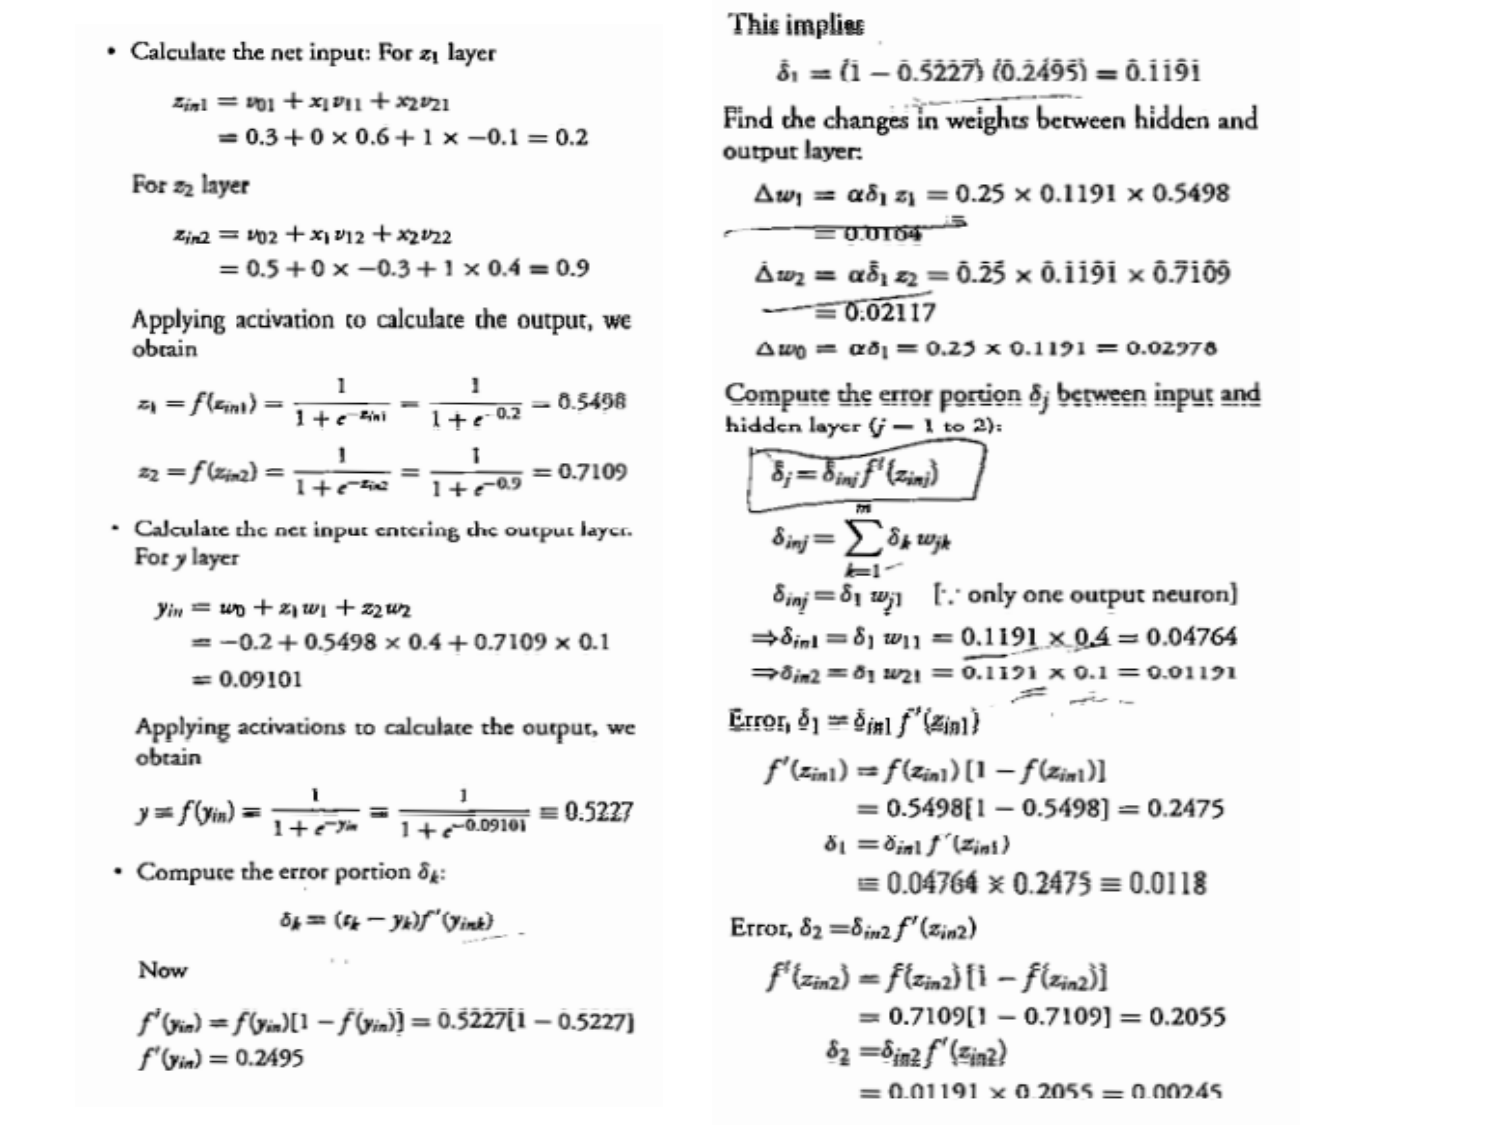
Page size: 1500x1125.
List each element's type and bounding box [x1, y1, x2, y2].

list [74, 24, 663, 1108]
picture [712, 0, 1301, 1125]
